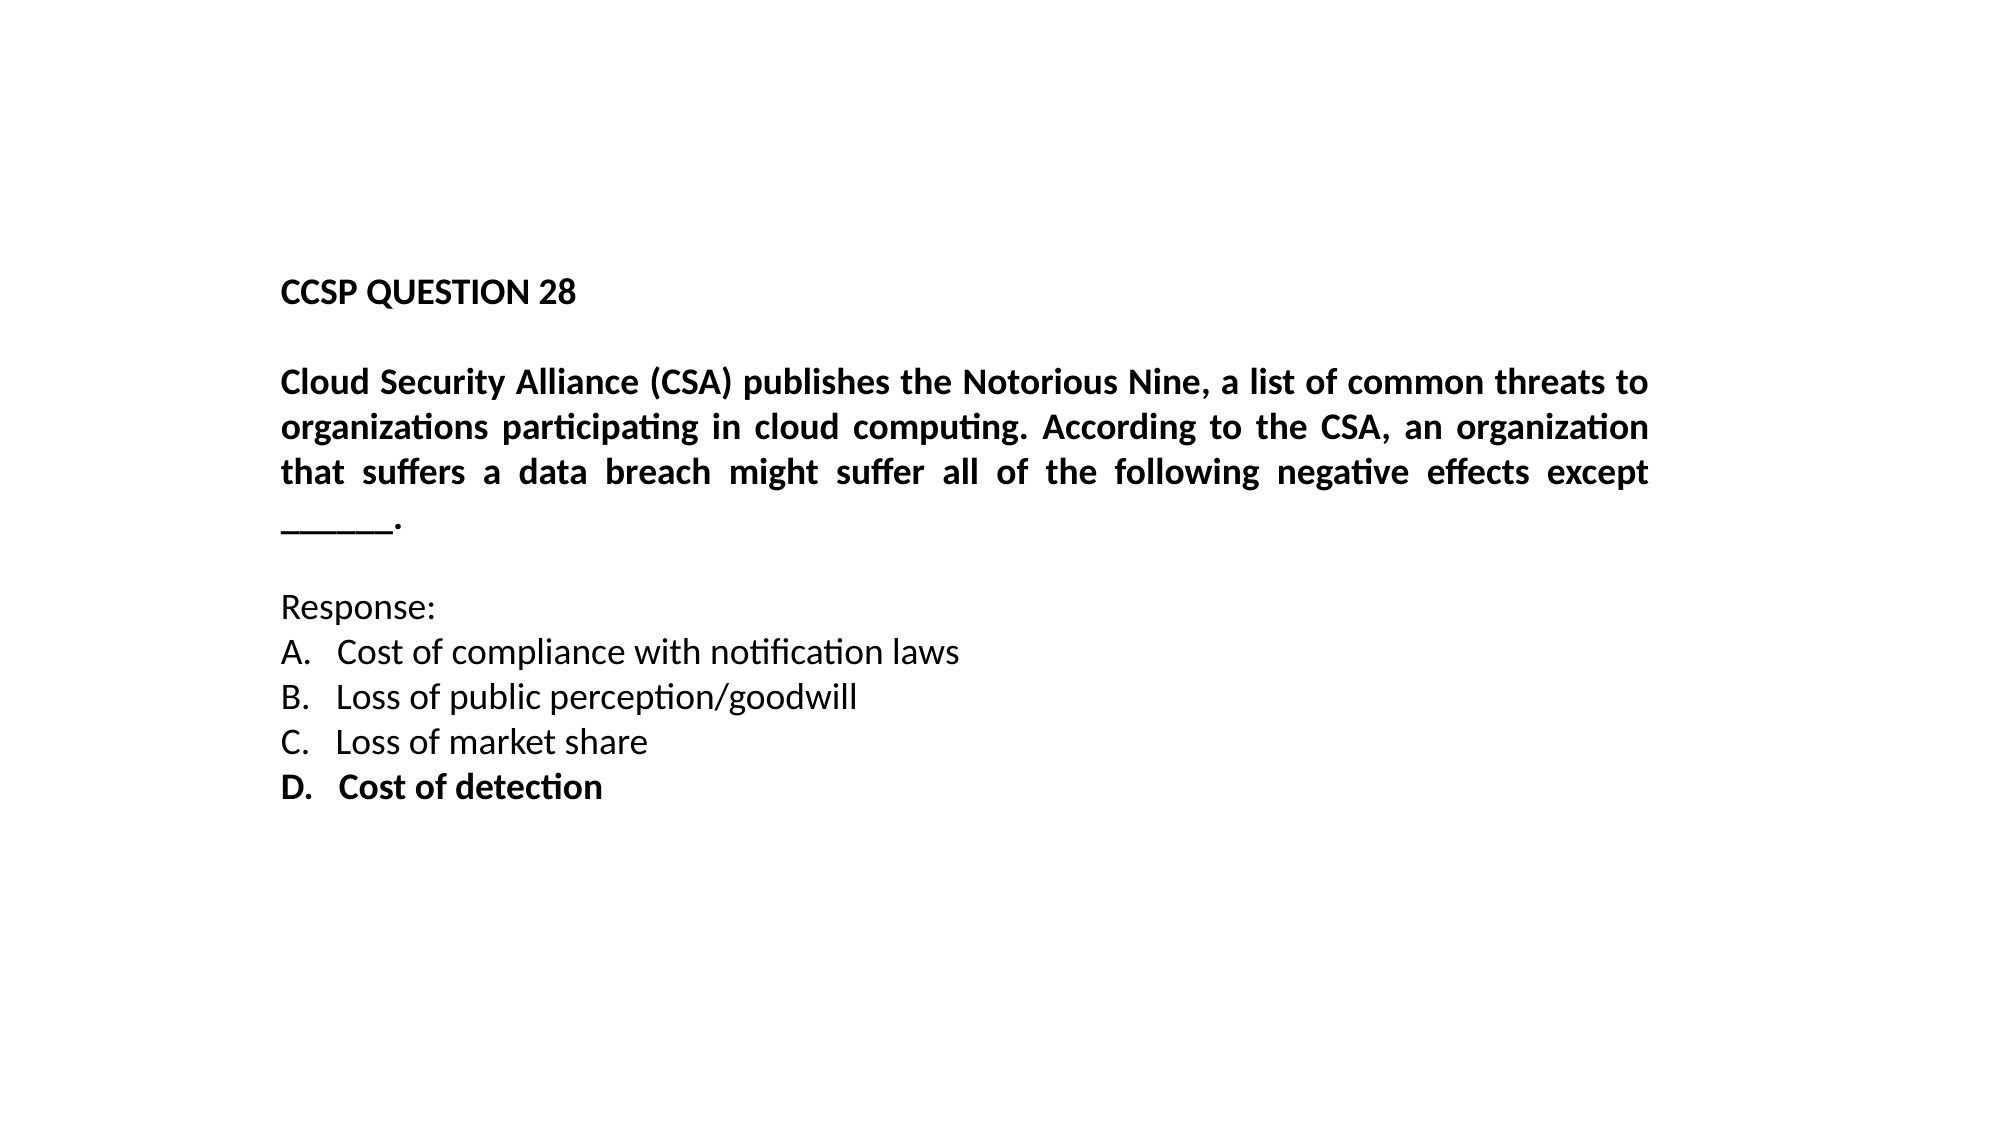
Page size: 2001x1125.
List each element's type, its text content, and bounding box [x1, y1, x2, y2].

text_box CCSP QUESTION 28 Cloud Security Alliance (CSA) publishes the Notorious Nine, a list of common threats to organizations participating in cloud computing. According to the CSA, an organization that suffers a data breach might suffer all of the following negative effects except ______. Response: Cost of compliance with notification laws B. Loss of public perception/goodwill C. Loss of market share D. Cost of detection [266, 259, 1666, 815]
